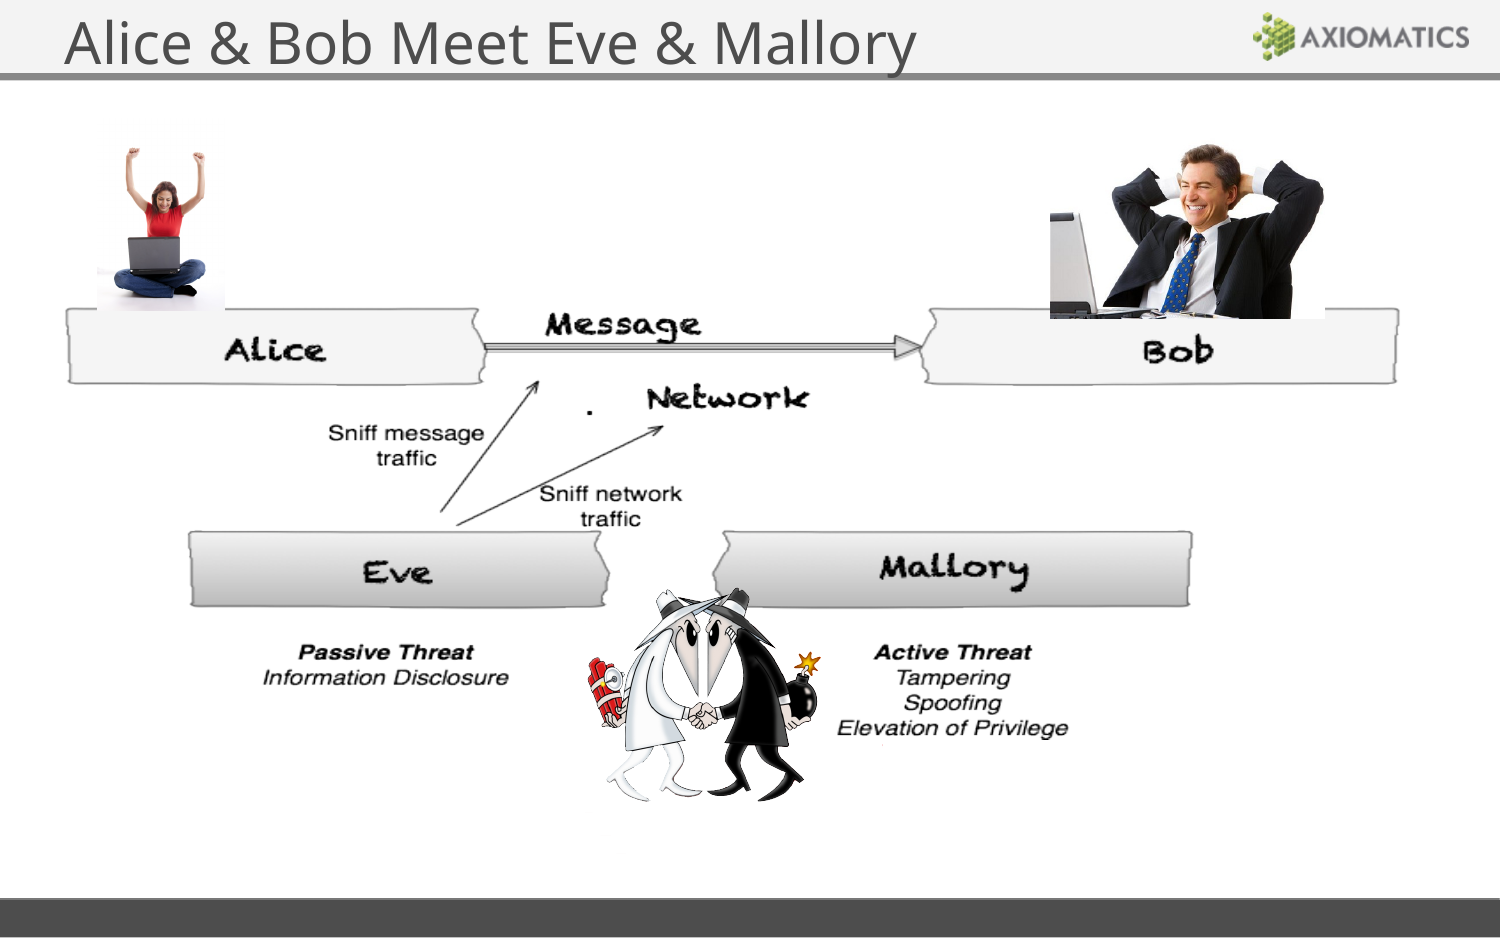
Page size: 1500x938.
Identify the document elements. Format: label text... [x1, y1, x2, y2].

footer [512, 854, 988, 917]
picture [62, 118, 1402, 855]
title Alice & Bob Meet Eve & Mallory [64, 6, 1436, 101]
picture [1436, 12, 1469, 61]
